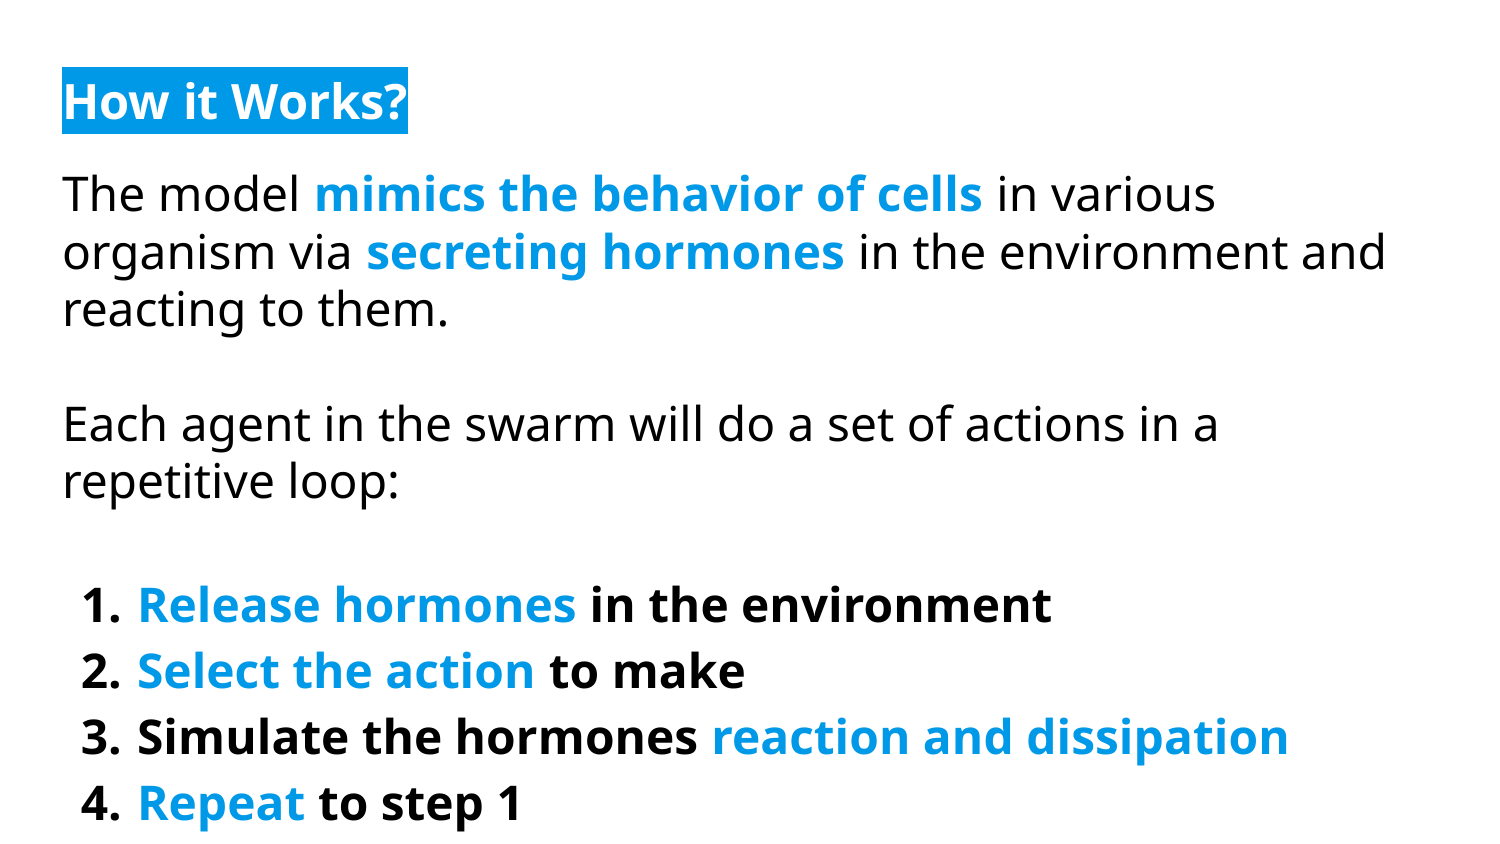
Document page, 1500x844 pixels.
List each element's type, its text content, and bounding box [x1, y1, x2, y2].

title How it Works? [47, 52, 953, 148]
subtitle The model mimics the behavior of cells in various organism via secreting hormones in the environment and reacting to them. Each agent in the swarm will do a set of actions in a repetitive loop: Release hormones in the environment Select the action to make Simulate the hormones reaction and dissipation Repeat to step 1 [47, 148, 1445, 807]
